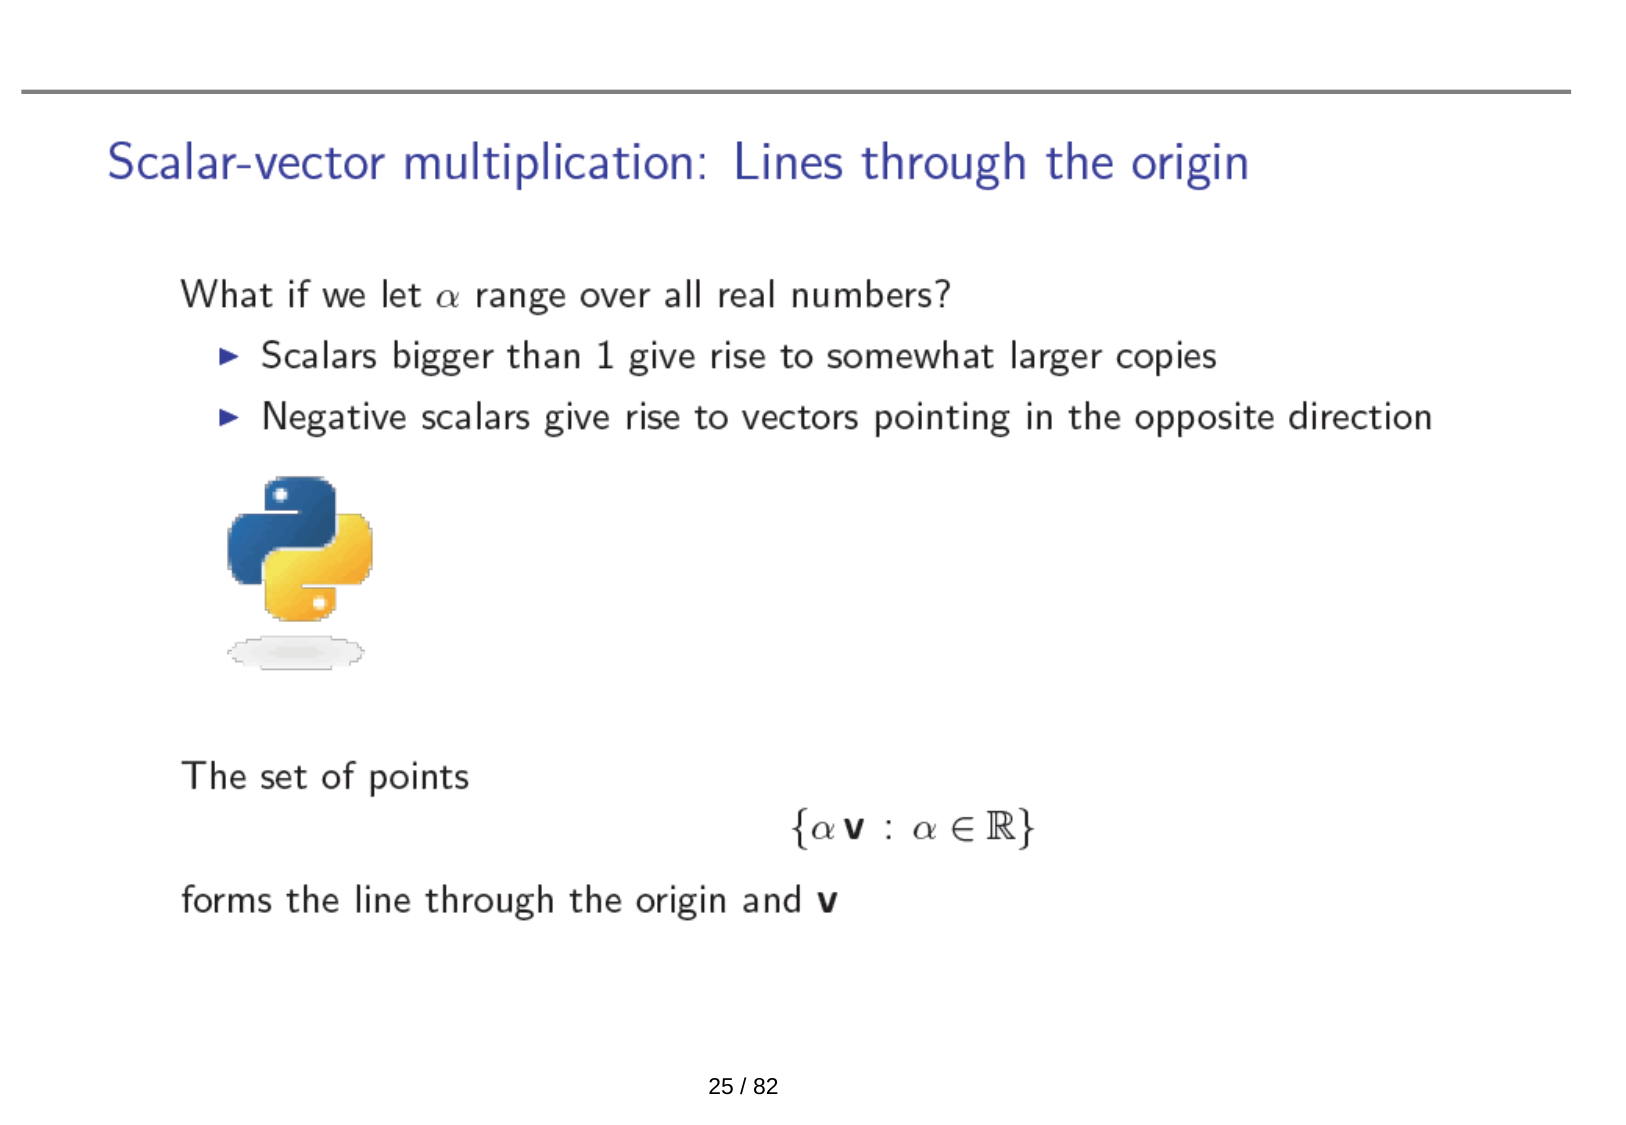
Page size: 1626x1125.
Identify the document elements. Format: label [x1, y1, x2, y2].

picture [93, 123, 1532, 1002]
